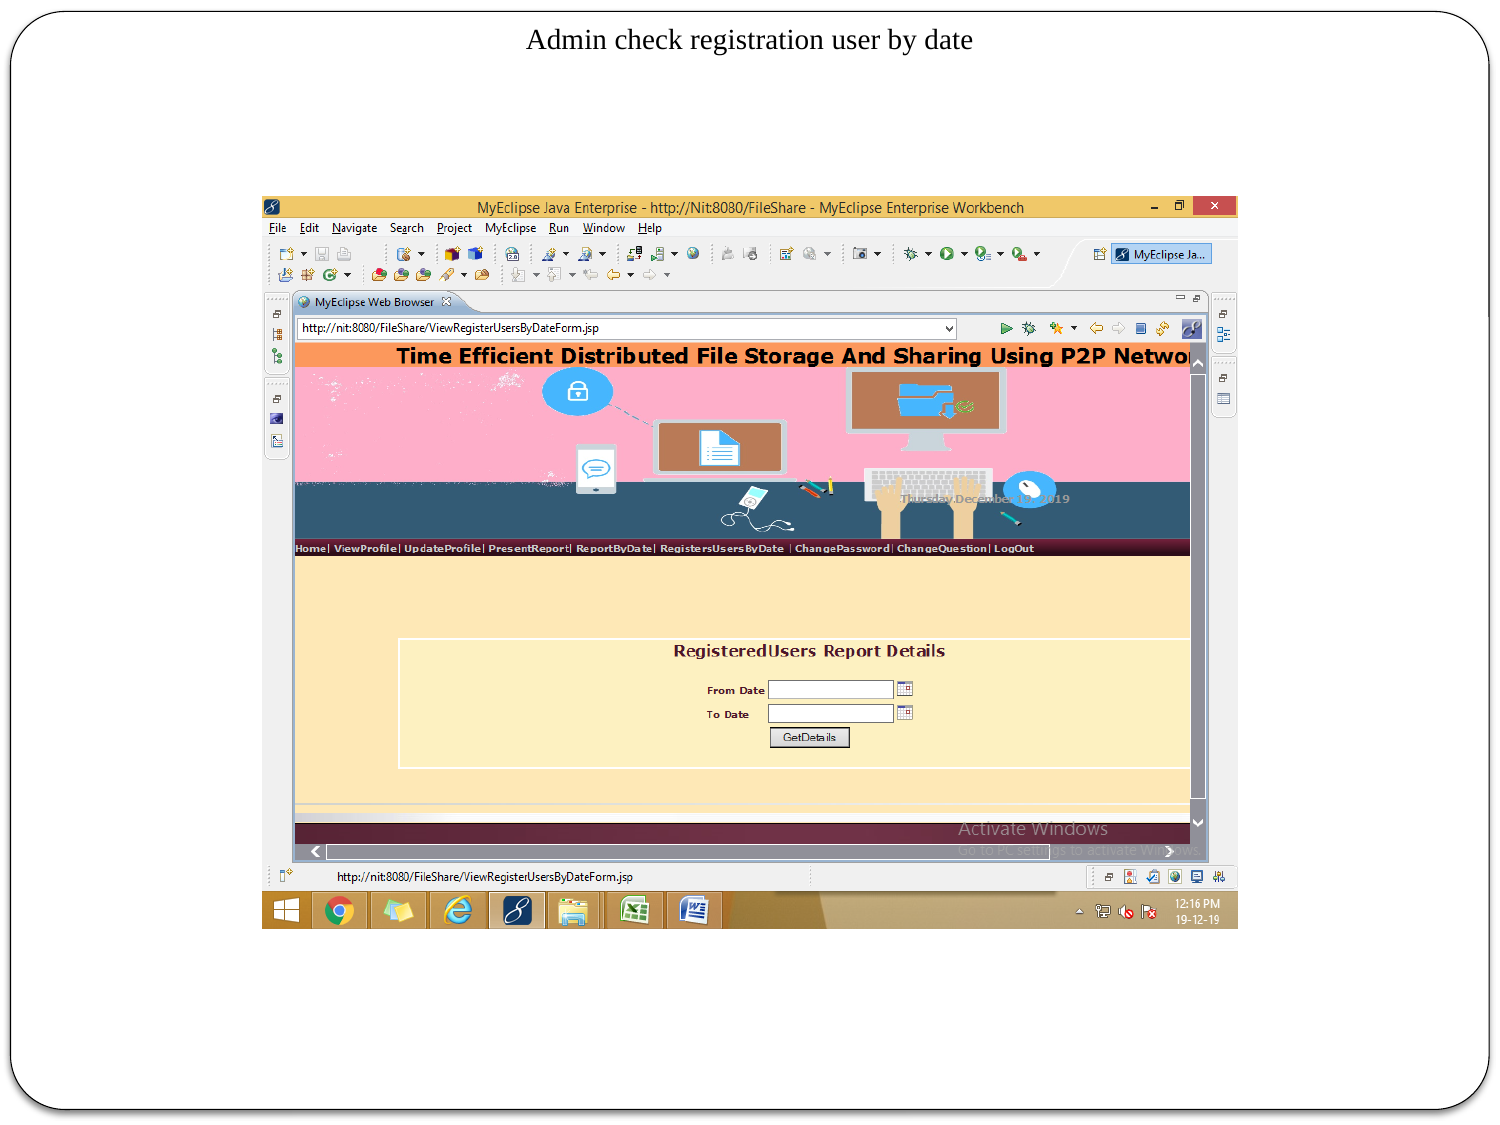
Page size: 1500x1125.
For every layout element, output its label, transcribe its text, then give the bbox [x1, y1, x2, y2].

picture [262, 196, 1238, 929]
text_box Admin check registration user by date [510, 12, 989, 63]
